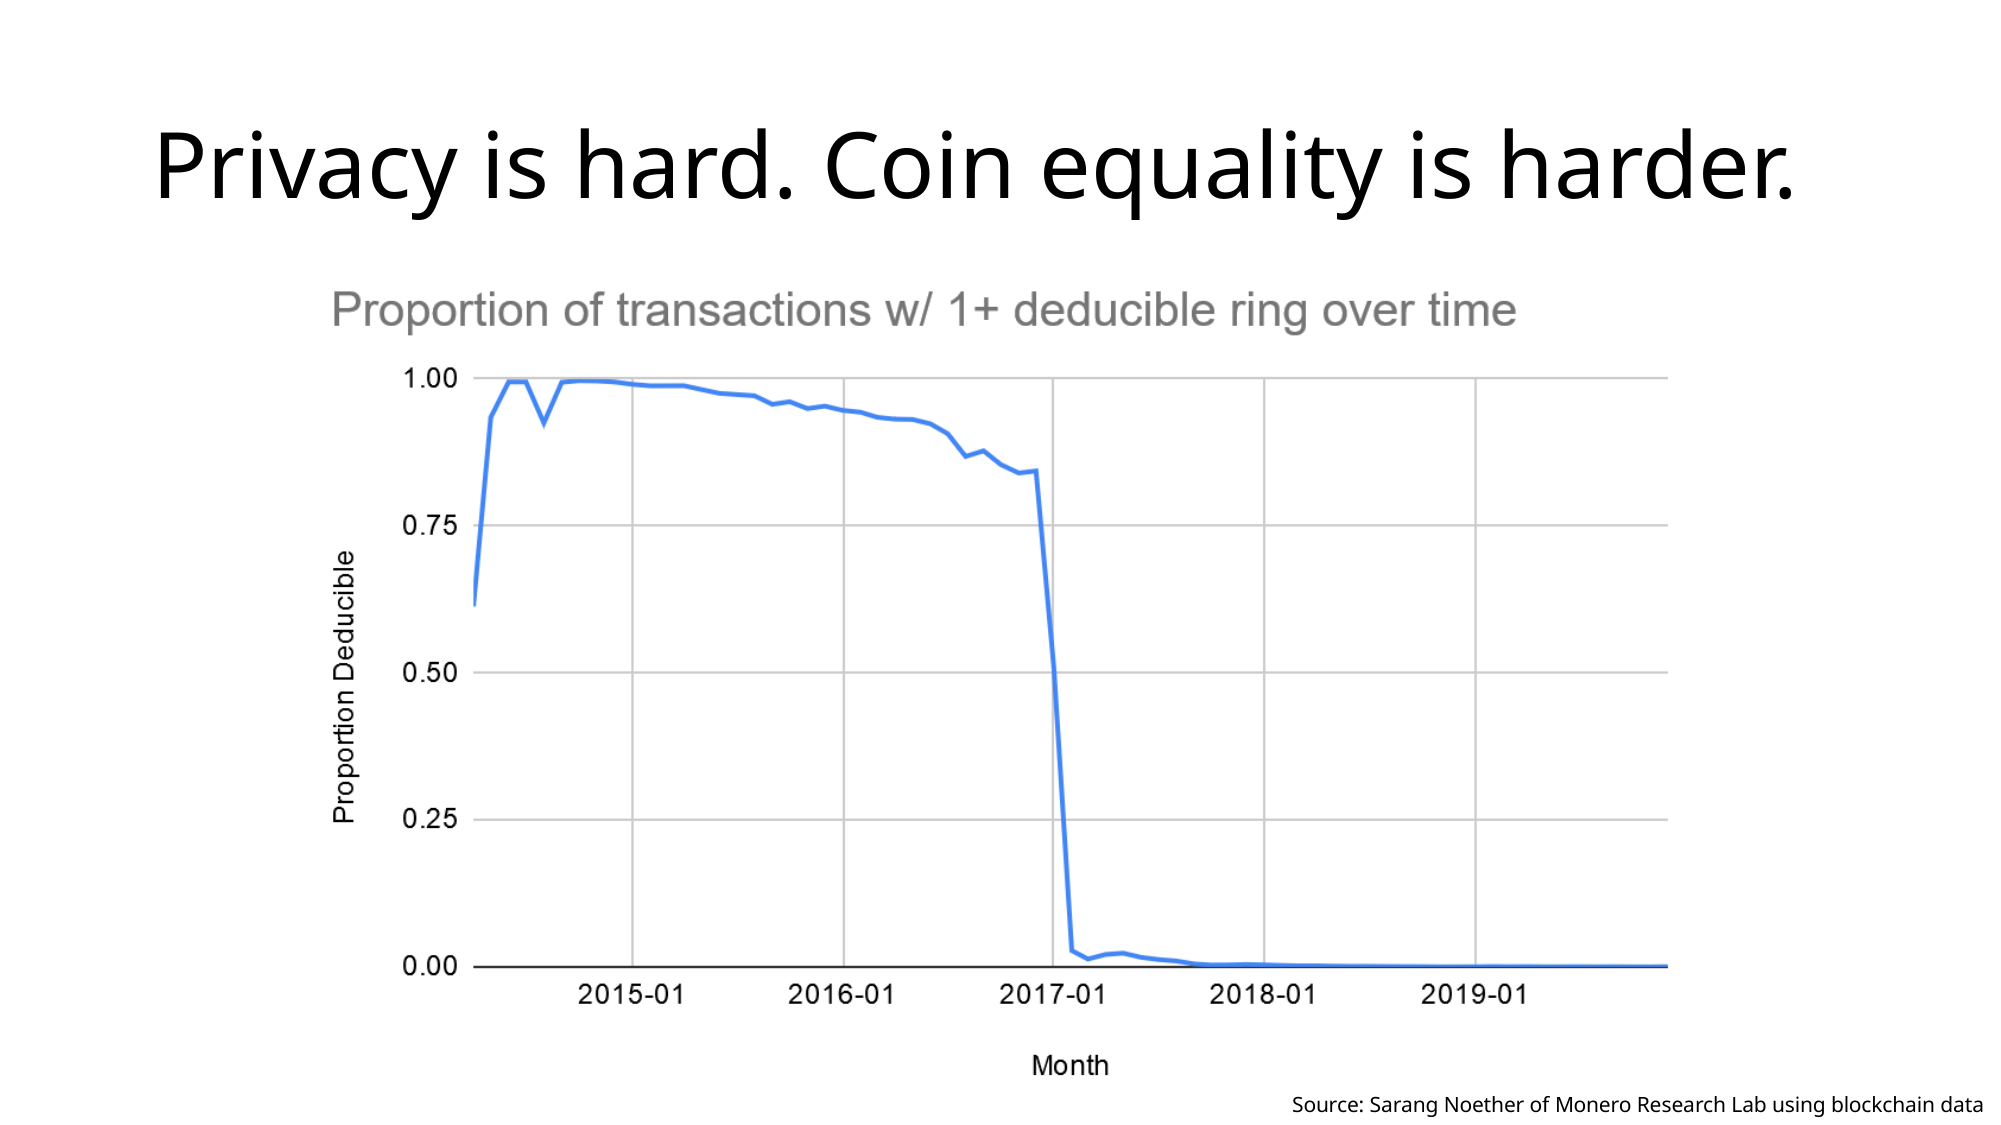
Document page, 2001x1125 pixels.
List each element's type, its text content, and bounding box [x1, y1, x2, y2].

text_box Source: Sarang Noether of Monero Research Lab using blockchain data [1712, 1087, 2000, 1125]
picture [287, 244, 1712, 1125]
title Privacy is hard. Coin equality is harder. [137, 59, 1863, 278]
